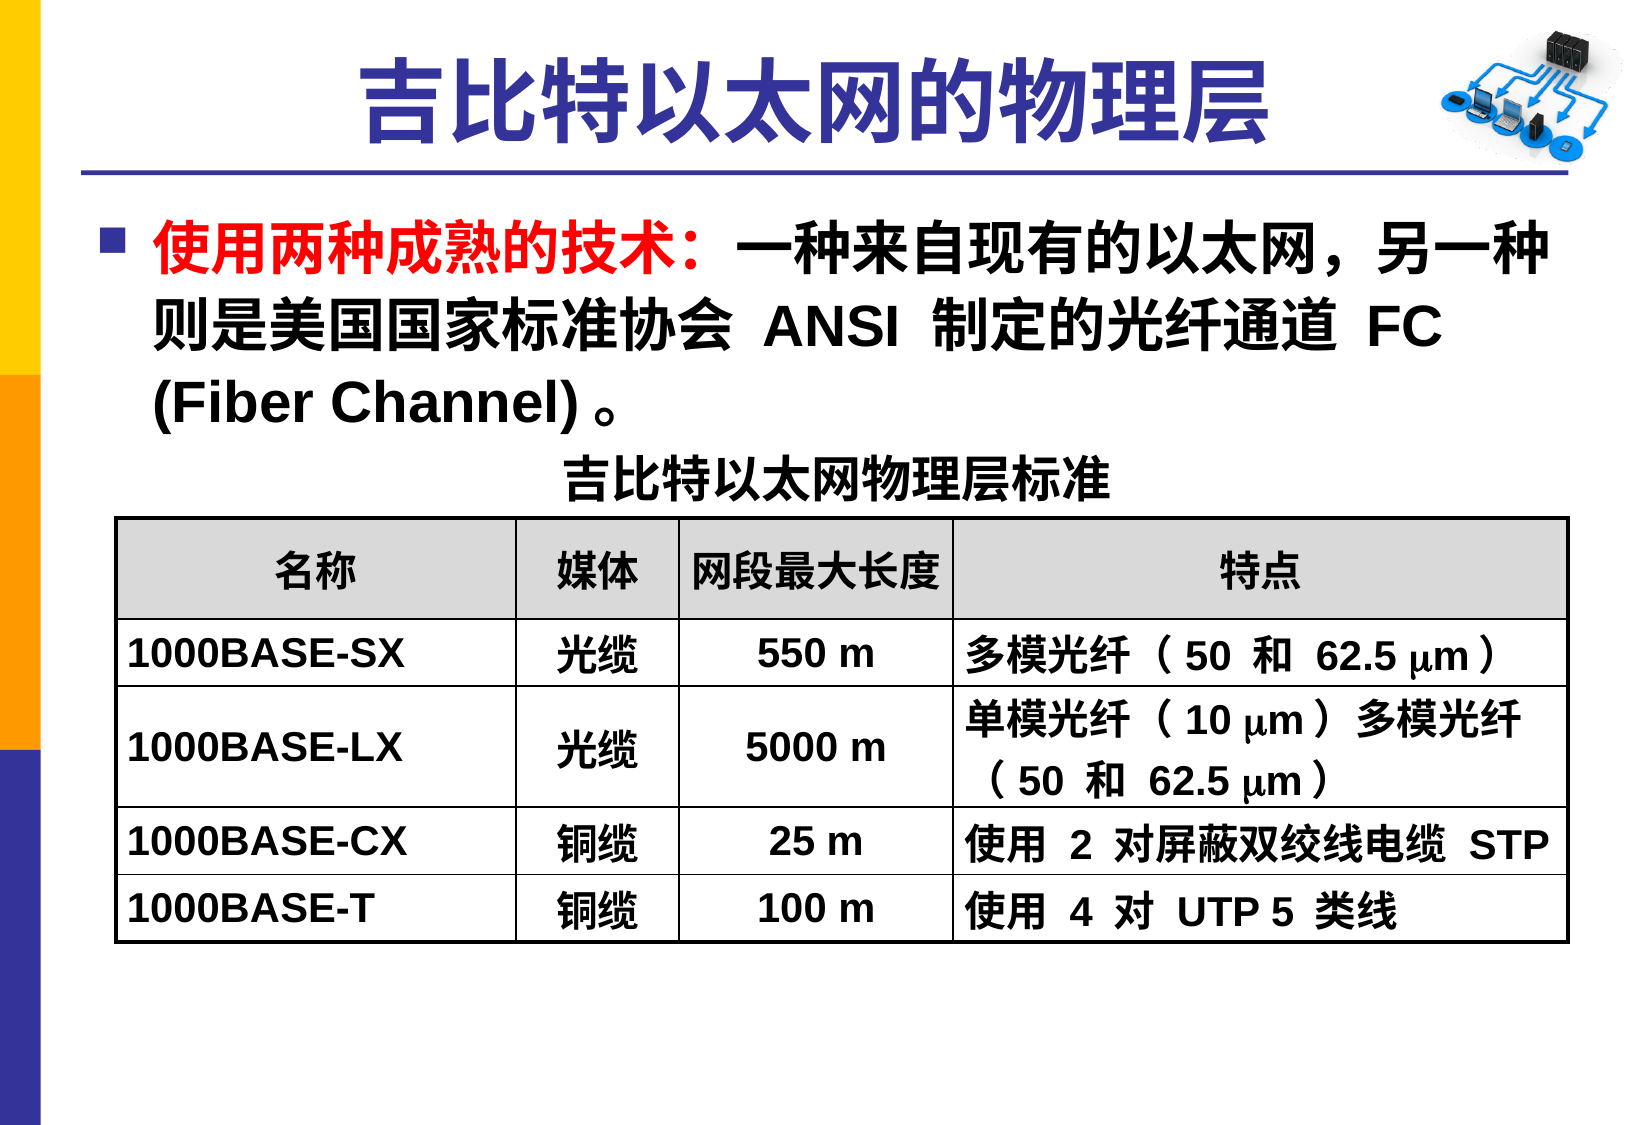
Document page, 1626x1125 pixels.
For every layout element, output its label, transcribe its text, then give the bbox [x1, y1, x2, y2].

table_cell 550 m [680, 620, 952, 685]
table_cell 100 m [680, 875, 952, 940]
table_header 网段最大长度 [680, 520, 952, 618]
table_cell 使用 2 对屏蔽双绞线电缆 STP [954, 808, 1566, 874]
table_cell 1000BASE-CX [118, 808, 515, 874]
table_cell 使用 4 对 UTP 5 类线 [954, 875, 1566, 940]
title 吉比特以太网的物理层 [81, 30, 1569, 161]
table_cell 铜缆 [517, 875, 678, 940]
list 使用两种成熟的技术：一种来自现有的以太网，另一种则是美国国家标准协会 ANSI 制定的光纤通道 FC (Fiber Channel)。 [81, 196, 1569, 1006]
table_cell 1000BASE-SX [118, 620, 515, 685]
table_cell 5000 m [680, 687, 952, 806]
table_cell 铜缆 [517, 808, 678, 874]
table_cell 光缆 [517, 687, 678, 806]
picture [1438, 30, 1624, 165]
table_cell 单模光纤（10 m）多模光纤（50 和 62.5 m） [954, 687, 1566, 806]
text_box 吉比特以太网物理层标准 [422, 439, 1250, 515]
table_cell 1000BASE-T [118, 875, 515, 940]
table_cell 1000BASE-LX [118, 687, 515, 806]
table_cell 光缆 [517, 620, 678, 685]
table_cell 多模光纤（50 和 62.5 m） [954, 620, 1566, 685]
table_cell 25 m [680, 808, 952, 874]
table_header 名称 [118, 520, 515, 618]
table_header 媒体 [517, 520, 678, 618]
table_header 特点 [954, 520, 1566, 618]
